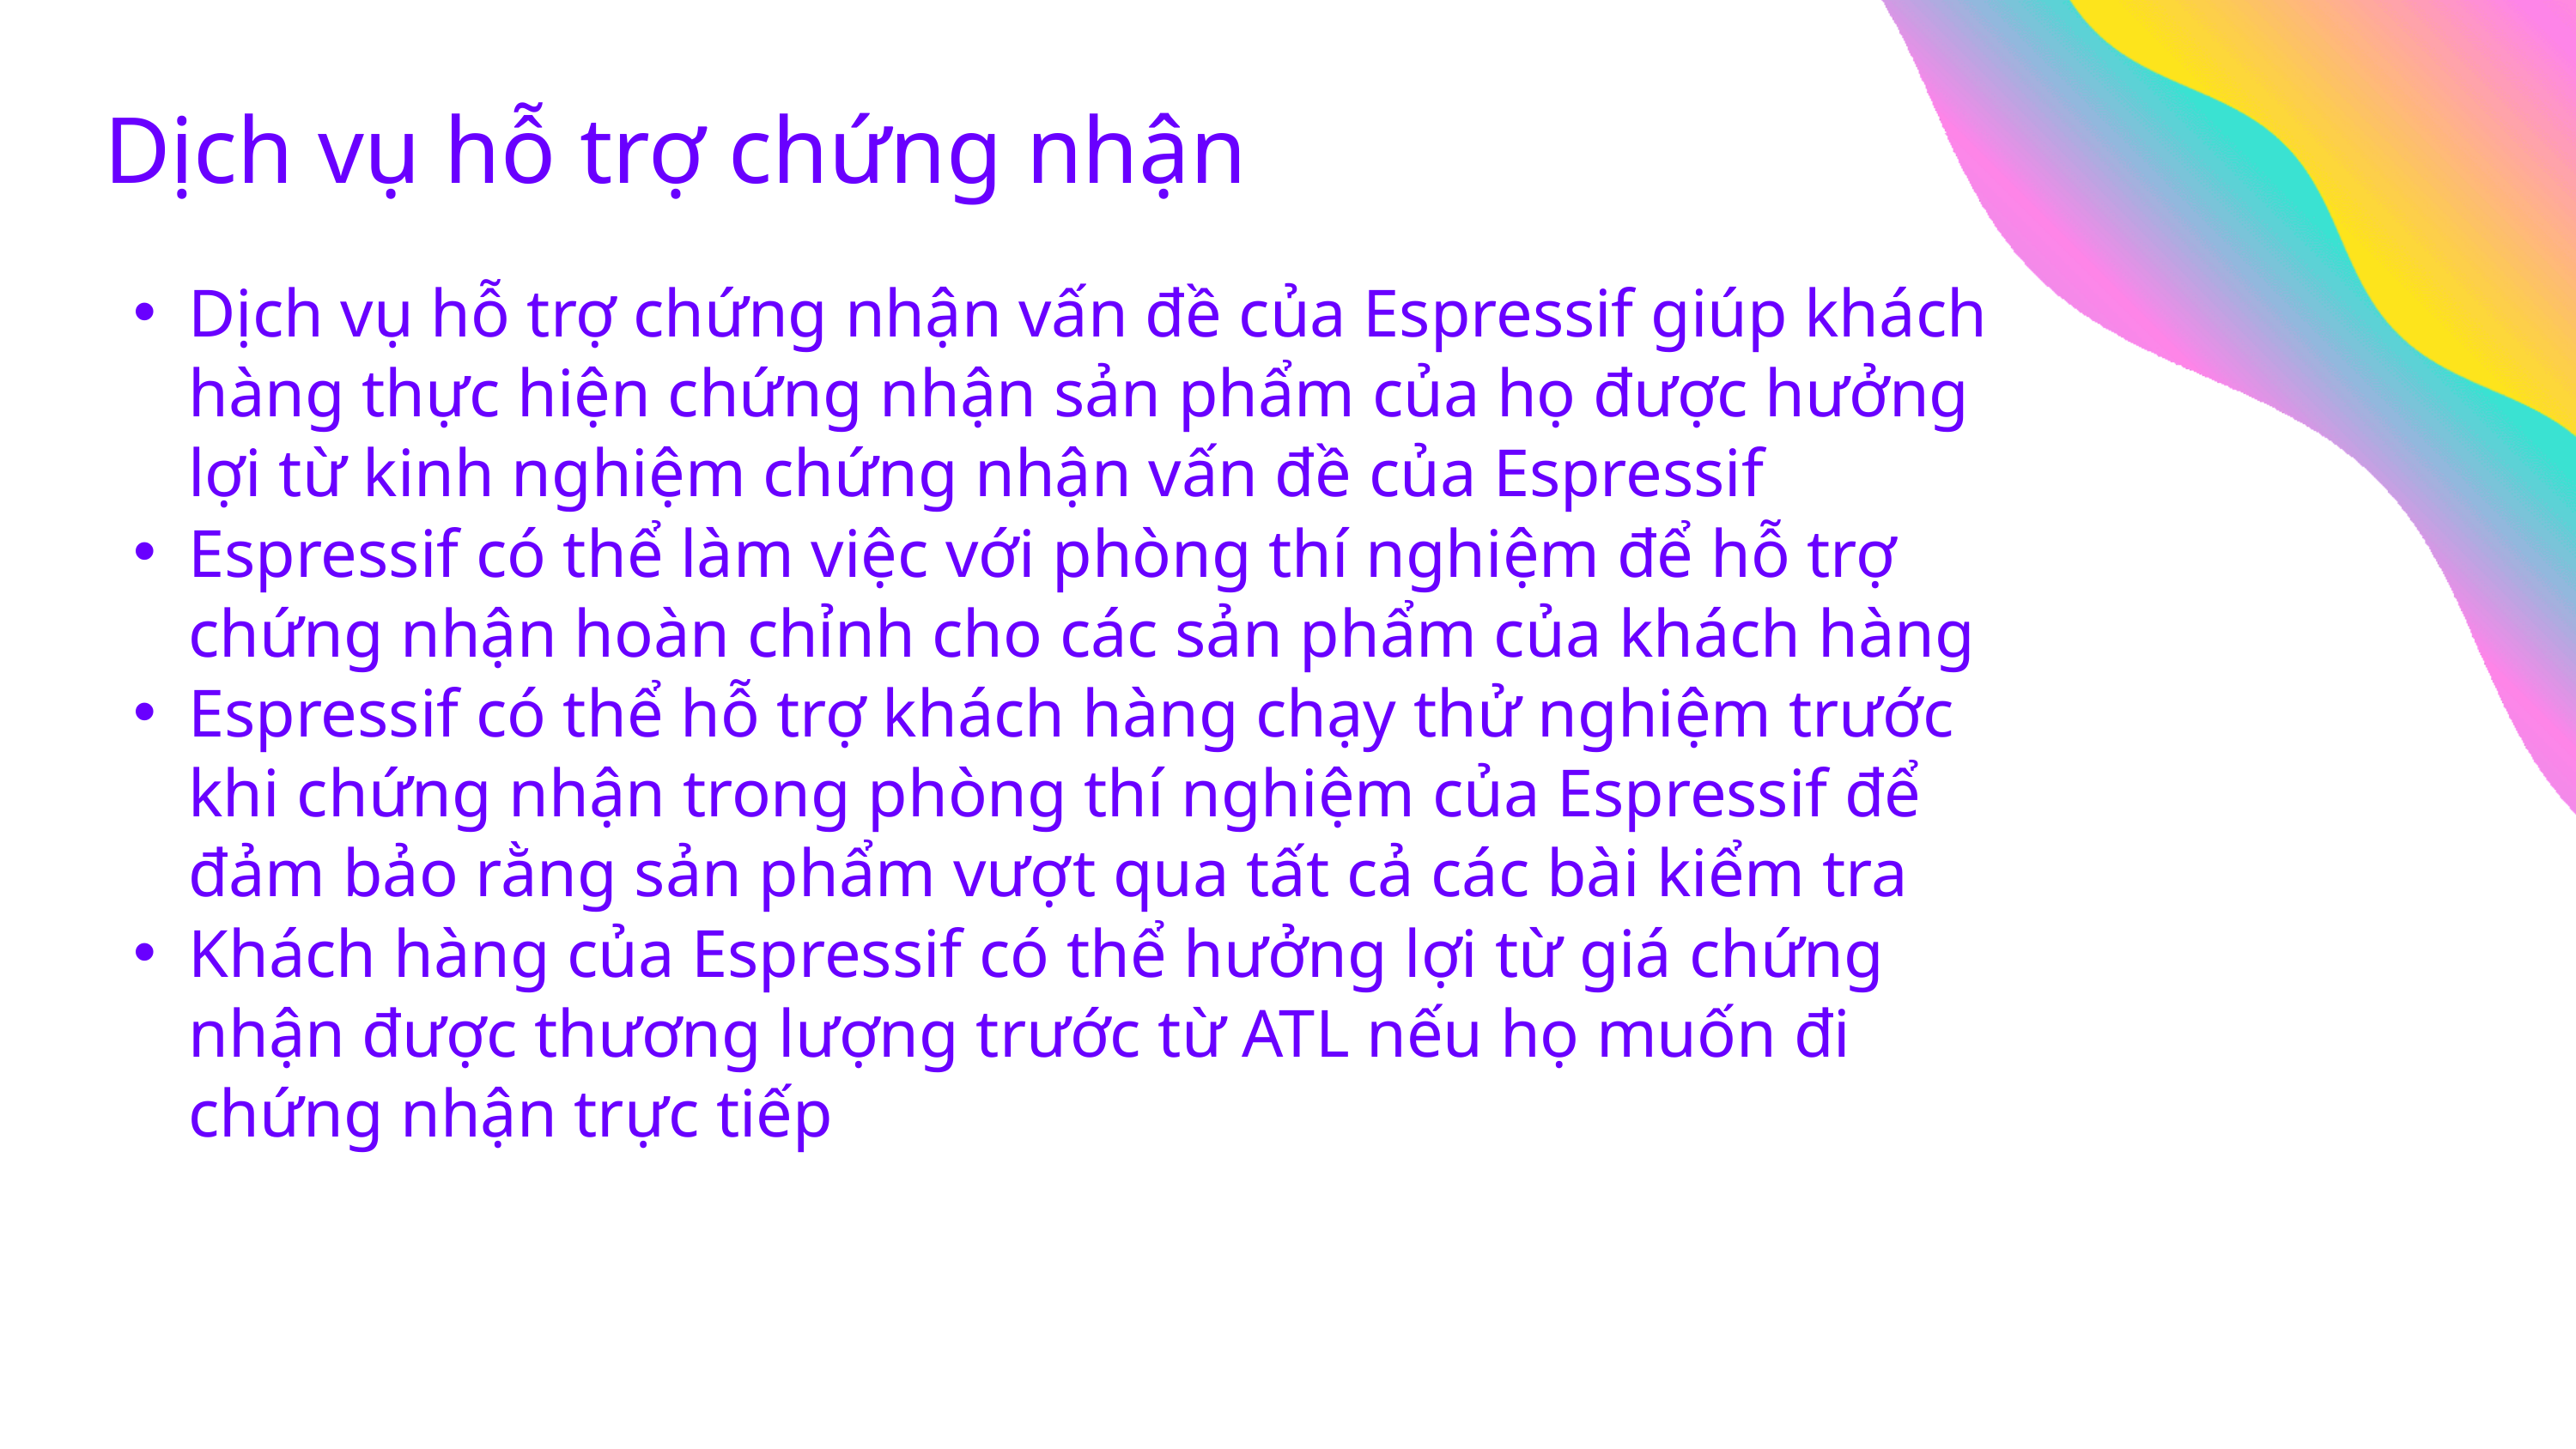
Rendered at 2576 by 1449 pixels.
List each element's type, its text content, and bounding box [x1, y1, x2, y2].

text_box Dịch vụ hỗ trợ chứng nhận [103, 88, 1542, 202]
picture [1758, 0, 2576, 823]
text_box Dịch vụ hỗ trợ chứng nhận vấn đề của Espressif giúp khách hàng thực hiện chứng nhận sản phẩm của họ được hưởng lợi từ kinh nghiệm chứng nhận vấn đề của Espressif Espressif có thể làm việc với phòng thí nghiệm để hỗ trợ chứng nhận hoàn chỉnh cho các sản phẩm của khách hàng Espressif có thể hỗ trợ khách hàng chạy thử nghiệm trước khi chứng nhận trong phòng thí nghiệm của Espressif để đảm bảo rằng sản phẩm vượt qua tất cả các bài kiểm tra Khách hàng của Espressif có thể hưởng lợi từ giá chứng nhận được thương lượng trước từ ATL nếu họ muốn đi chứng nhận trực tiếp [77, 270, 2029, 1151]
